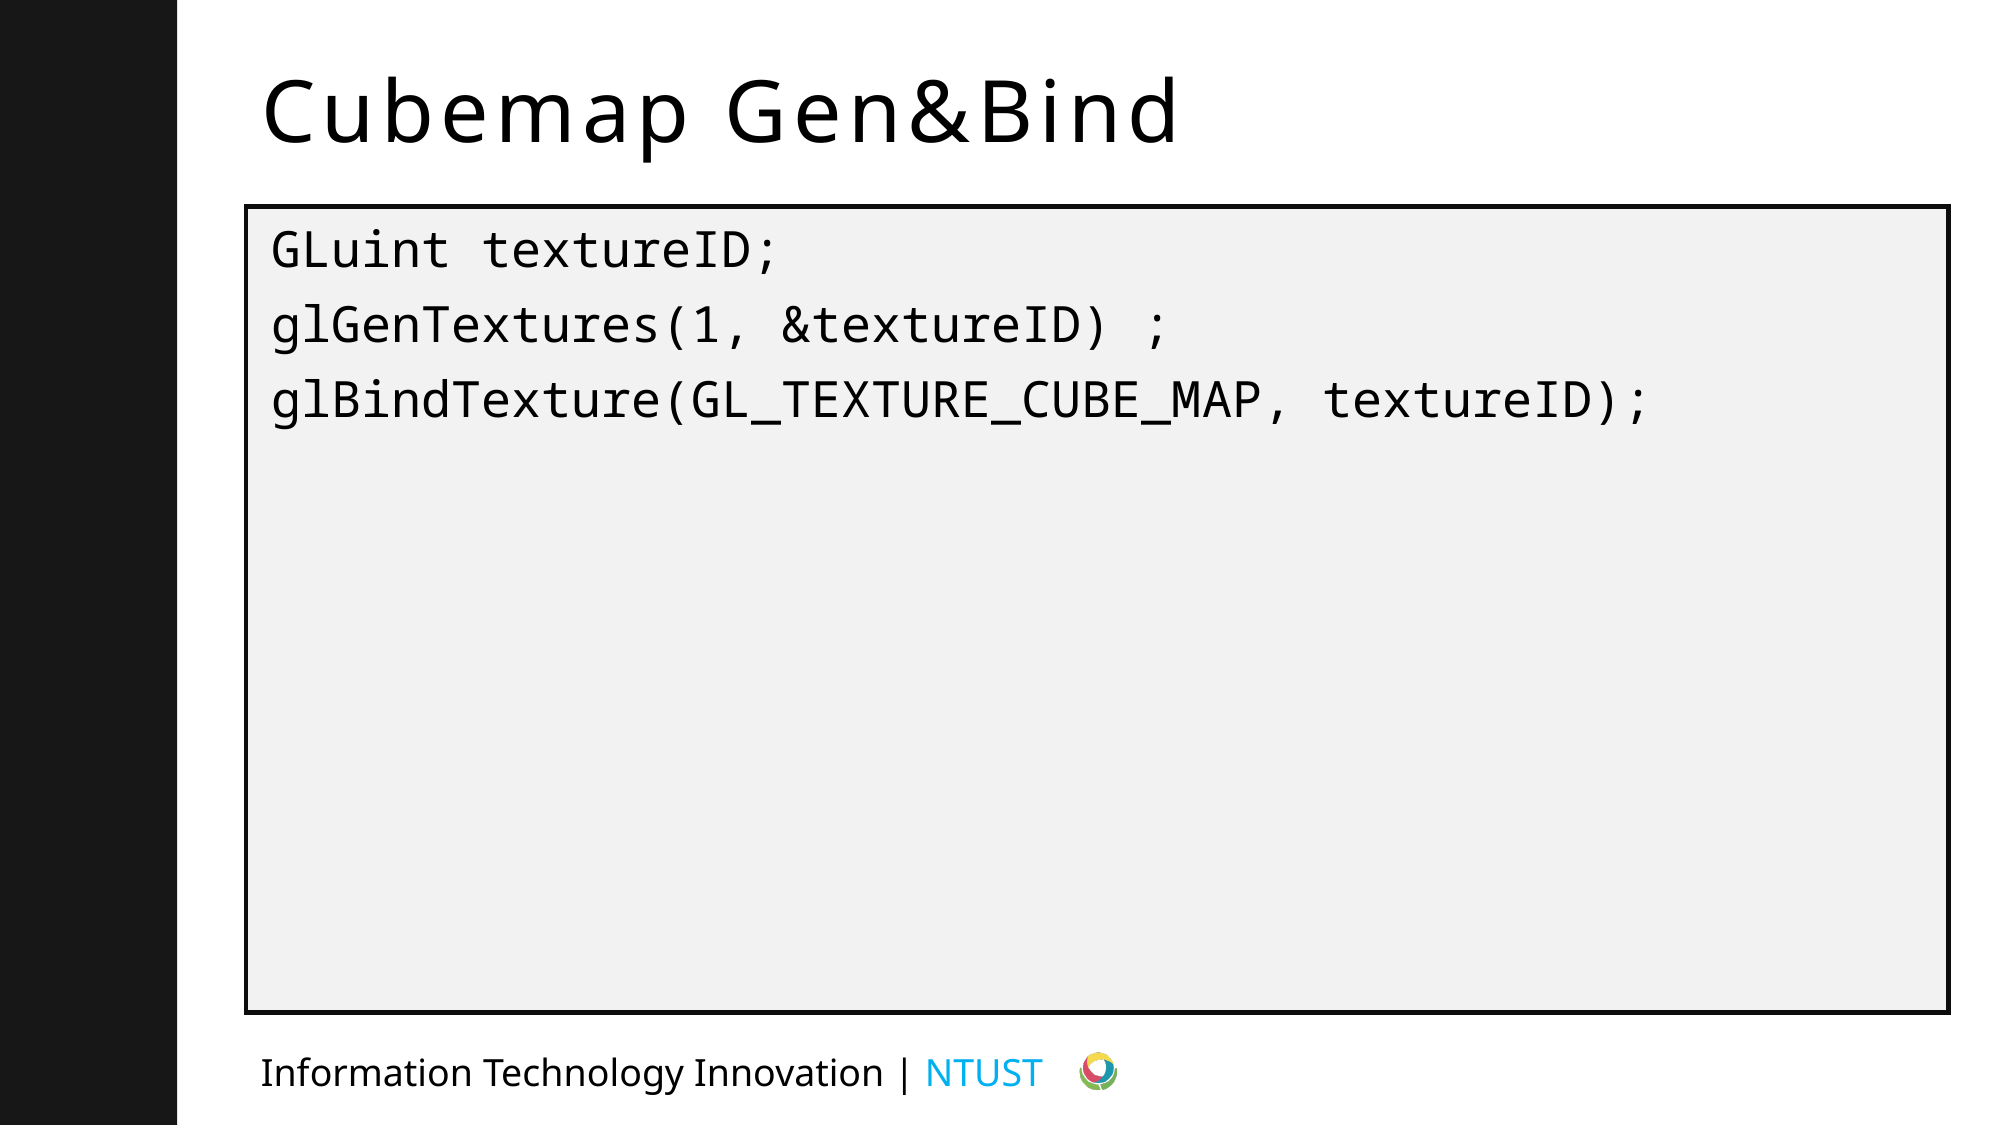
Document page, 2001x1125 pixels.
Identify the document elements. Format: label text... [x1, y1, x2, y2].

list GLuint textureID; glGenTextures(1, &textureID) ; glBindTexture(GL_TEXTURE_CUBE_MAP, textureID); [256, 216, 1938, 1003]
picture [1067, 1041, 1127, 1103]
title Cubemap Gen&Bind [246, 59, 1949, 169]
